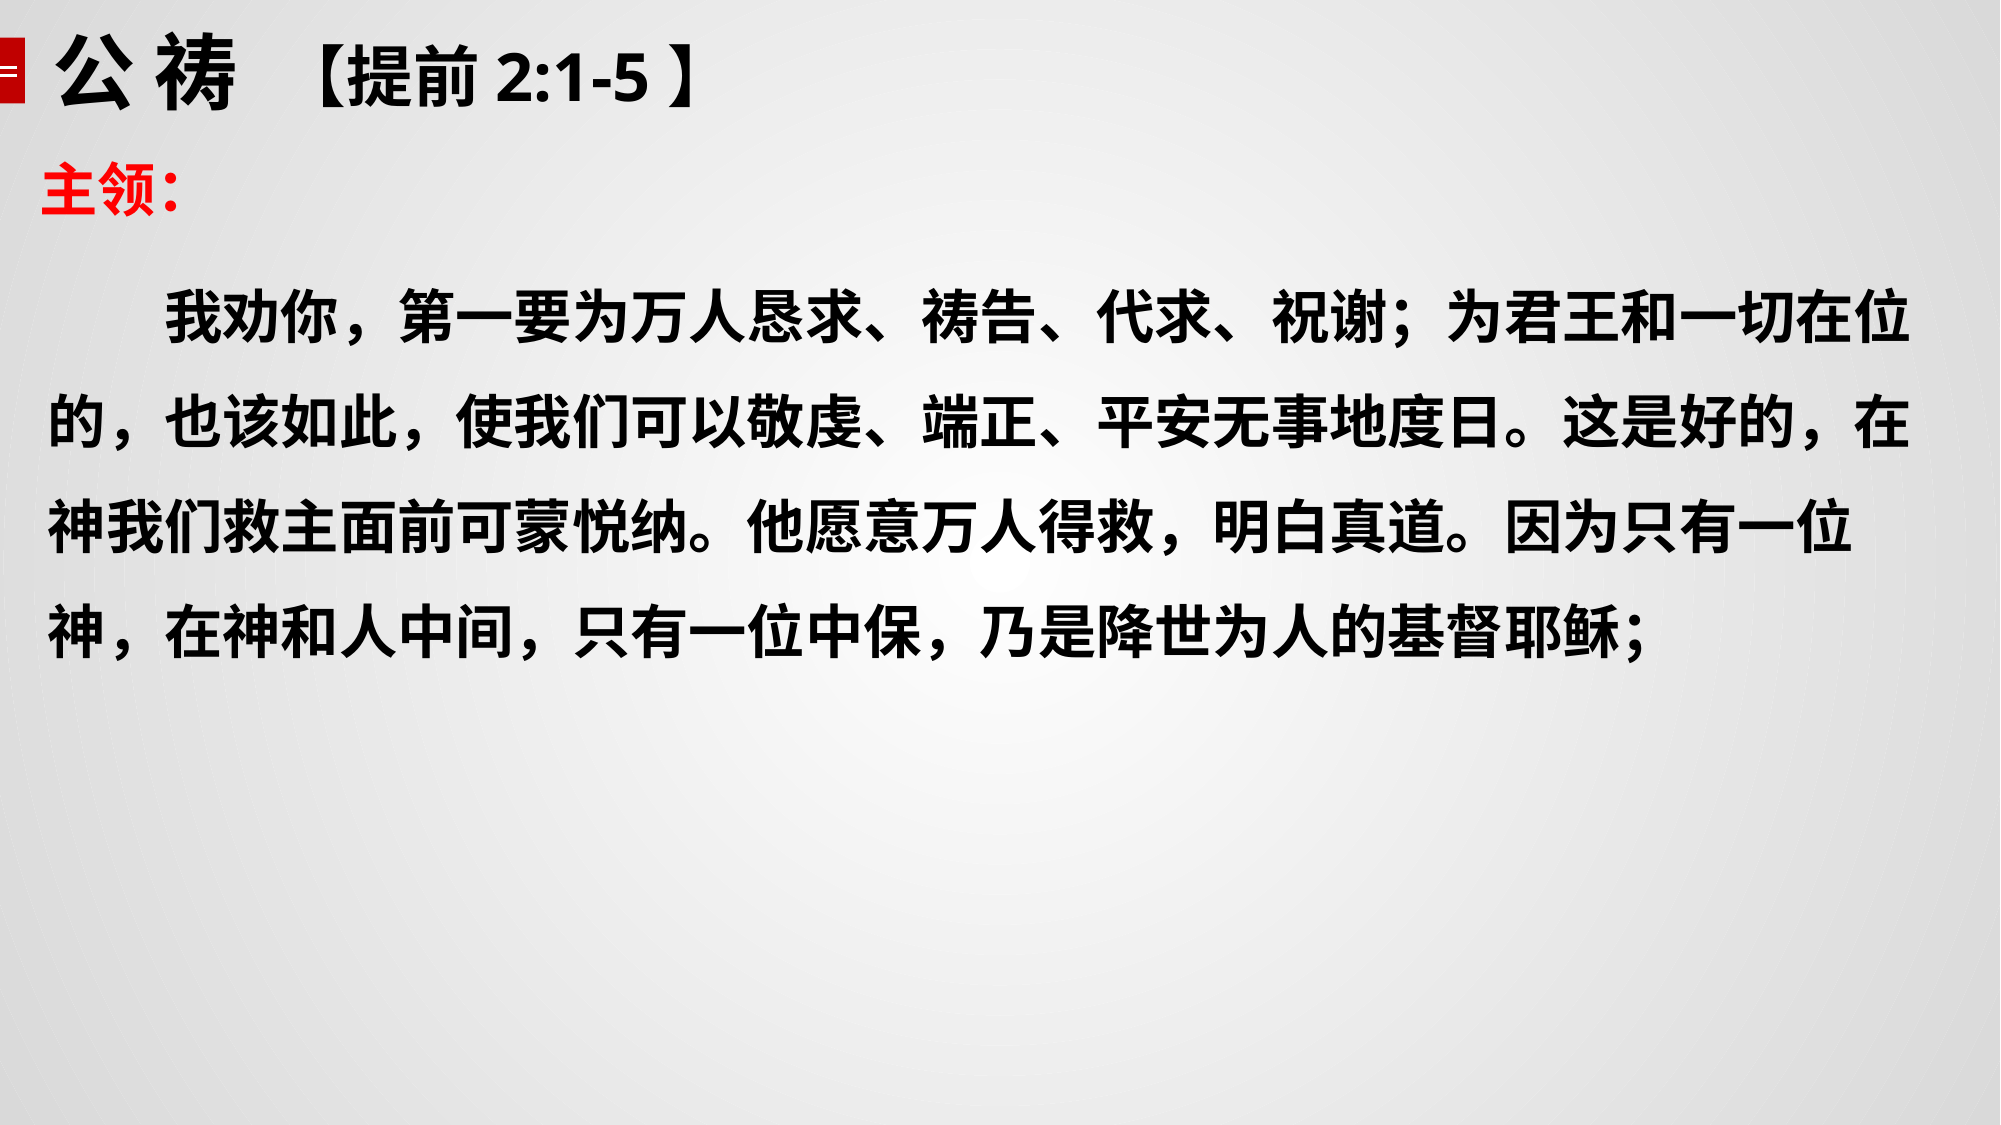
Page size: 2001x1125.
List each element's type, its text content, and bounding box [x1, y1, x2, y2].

list 我劝你，第一要为万人恳求、祷告、代求、祝谢；为君王和一切在位的，也该如此，使我们可以敬虔、端正、平安无事地度日。这是好的，在神我们救主面前可蒙悦纳。他愿意万人得救，明白真道。因为只有一位神，在神和人中间，只有一位中保，乃是降世为人的基督耶稣； [33, 238, 1974, 1046]
list 【提前2:1-5】 [264, 29, 1974, 121]
